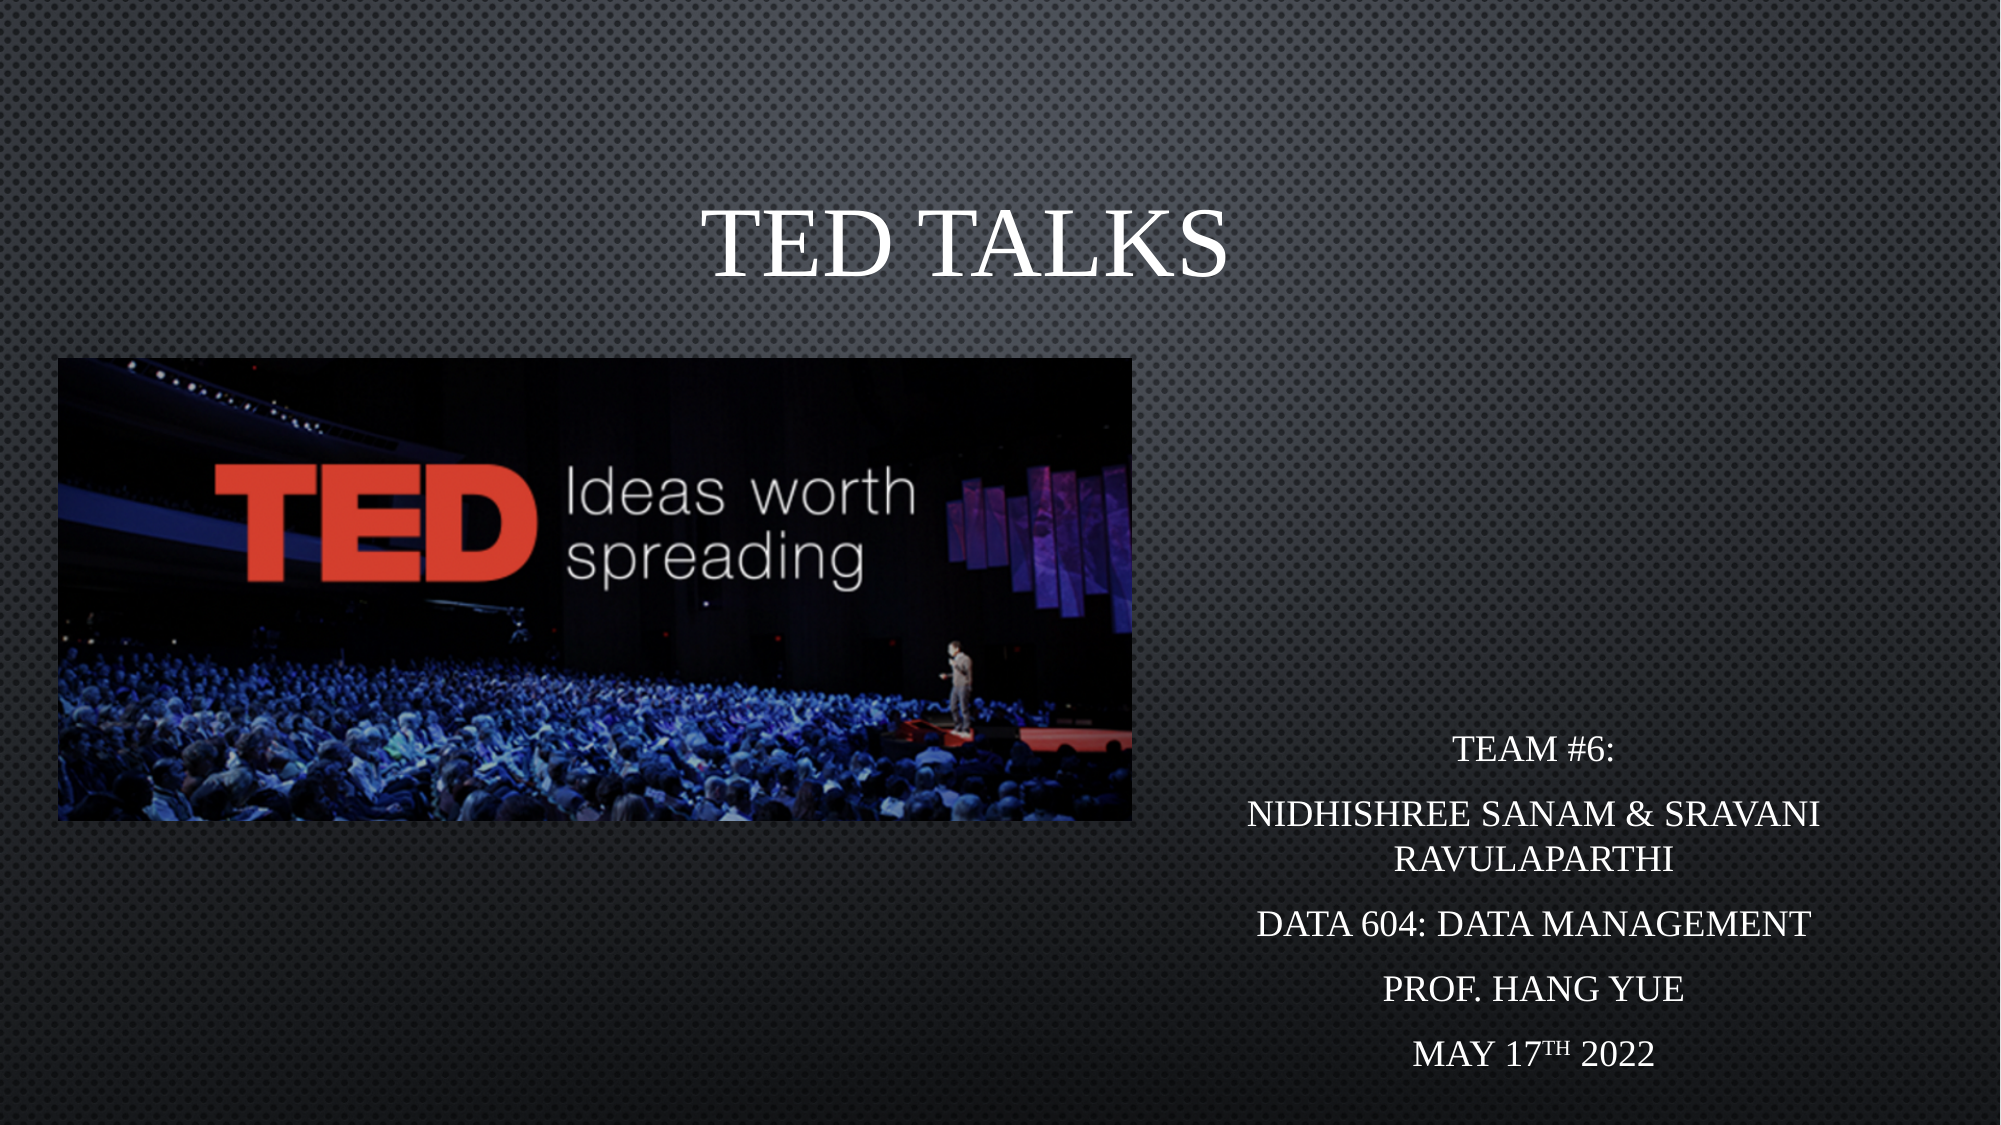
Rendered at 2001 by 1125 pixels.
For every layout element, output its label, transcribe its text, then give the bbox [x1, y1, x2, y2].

picture [58, 358, 1132, 822]
subtitle Team #6: Nidhishree Sanam & Sravani Ravulaparthi DATA 604: DATA MANAGEMENT Prof. Hang Yue May 17th 2022 [1131, 716, 1937, 1086]
title TED Talks [254, 72, 1679, 304]
